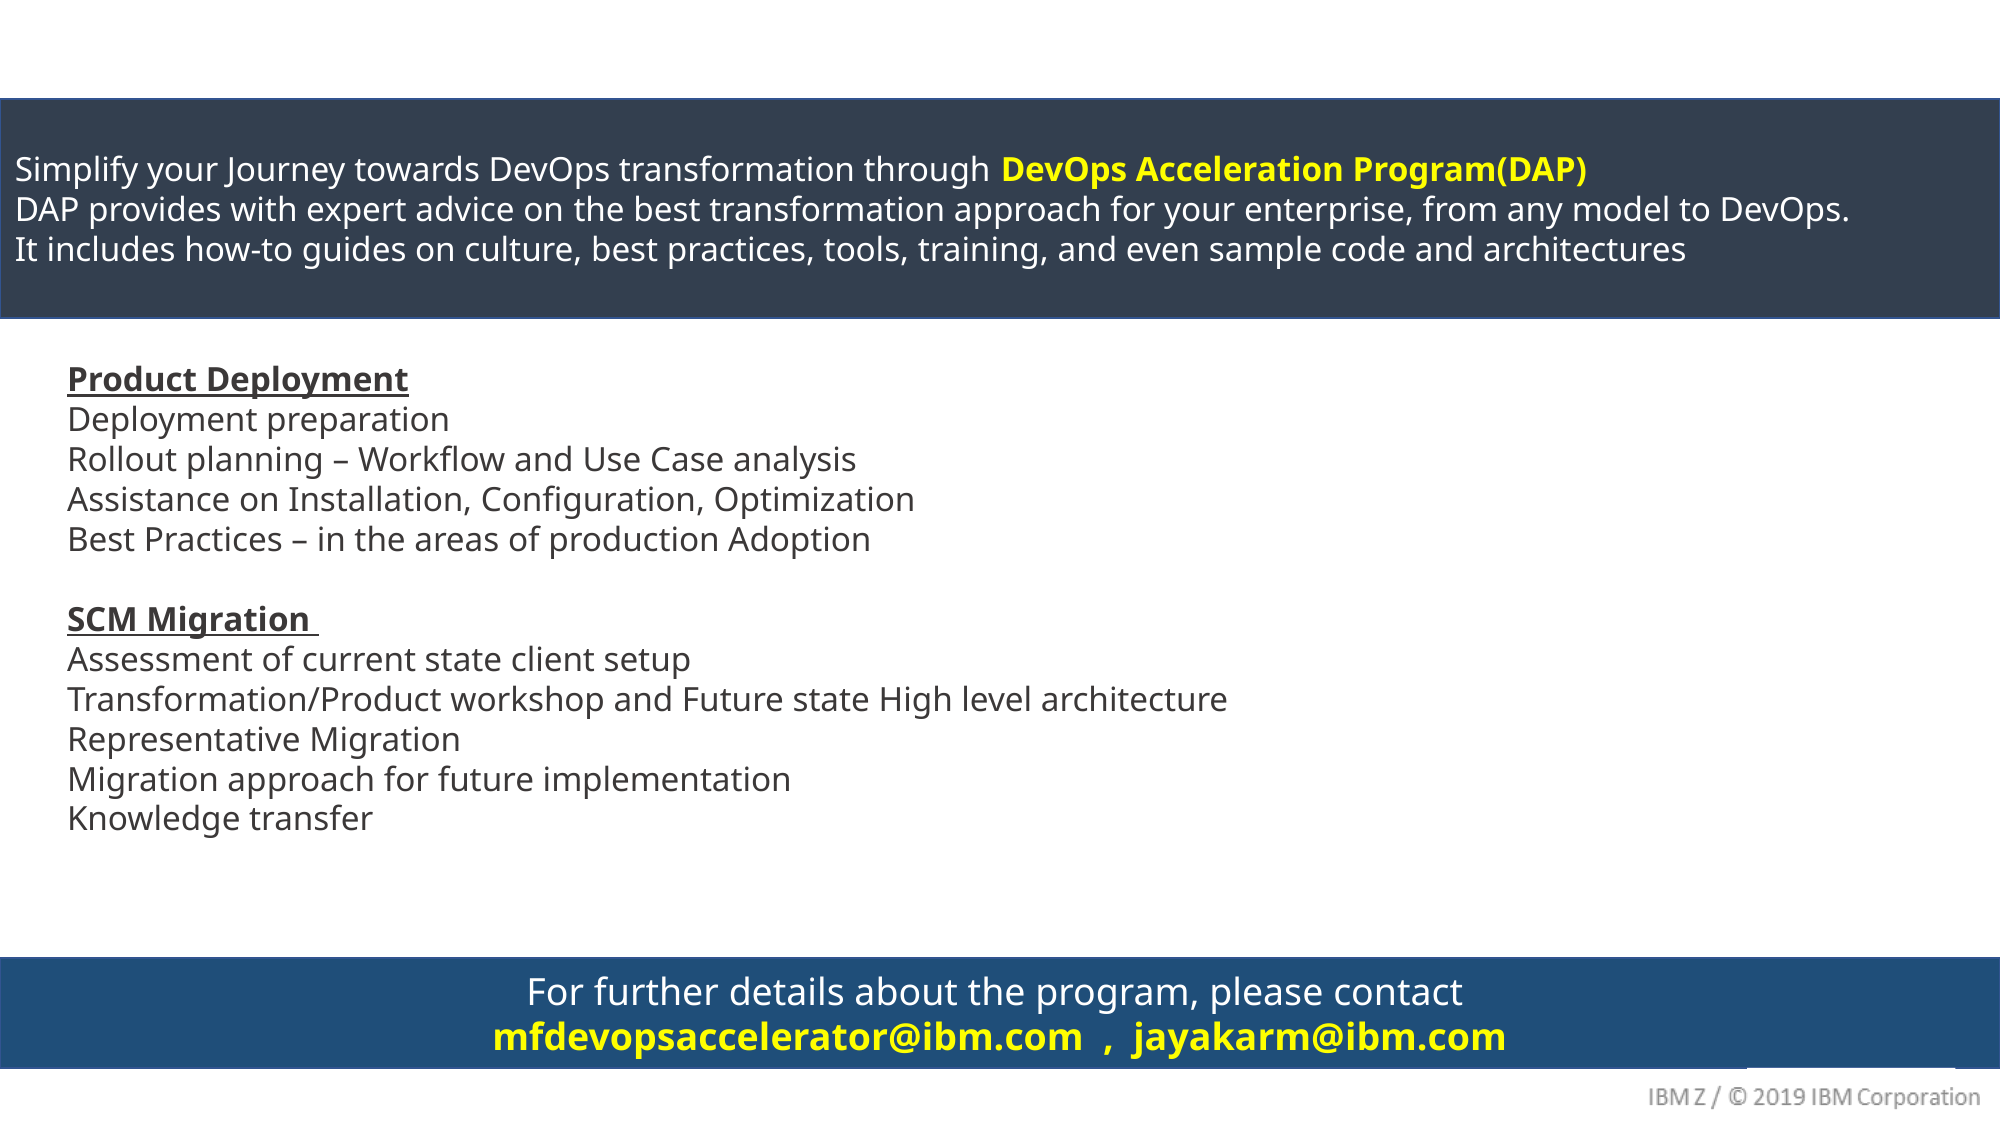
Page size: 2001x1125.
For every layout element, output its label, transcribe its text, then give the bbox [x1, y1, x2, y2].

text_box Product Deployment Deployment preparation Rollout planning – Workflow and Use Case analysis Assistance on Installation, Configuration, Optimization Best Practices – in the areas of production Adoption SCM Migration Assessment of current state client setup Transformation/Product workshop and Future state High level architecture Representative Migration Migration approach for future implementation Knowledge transfer [52, 351, 1871, 980]
text_box Simplify your Journey towards DevOps transformation through DevOps Acceleration Program(DAP) DAP provides with expert advice on the best transformation approach for your enterprise, from any model to DevOps. It includes how-to guides on culture, best practices, tools, training, and even sample code and architectures [0, 98, 2000, 319]
picture [1475, 1066, 2000, 1125]
text_box For further details about the program, please contact mfdevopsaccelerator@ibm.com , jayakarm@ibm.com [0, 957, 2000, 1068]
